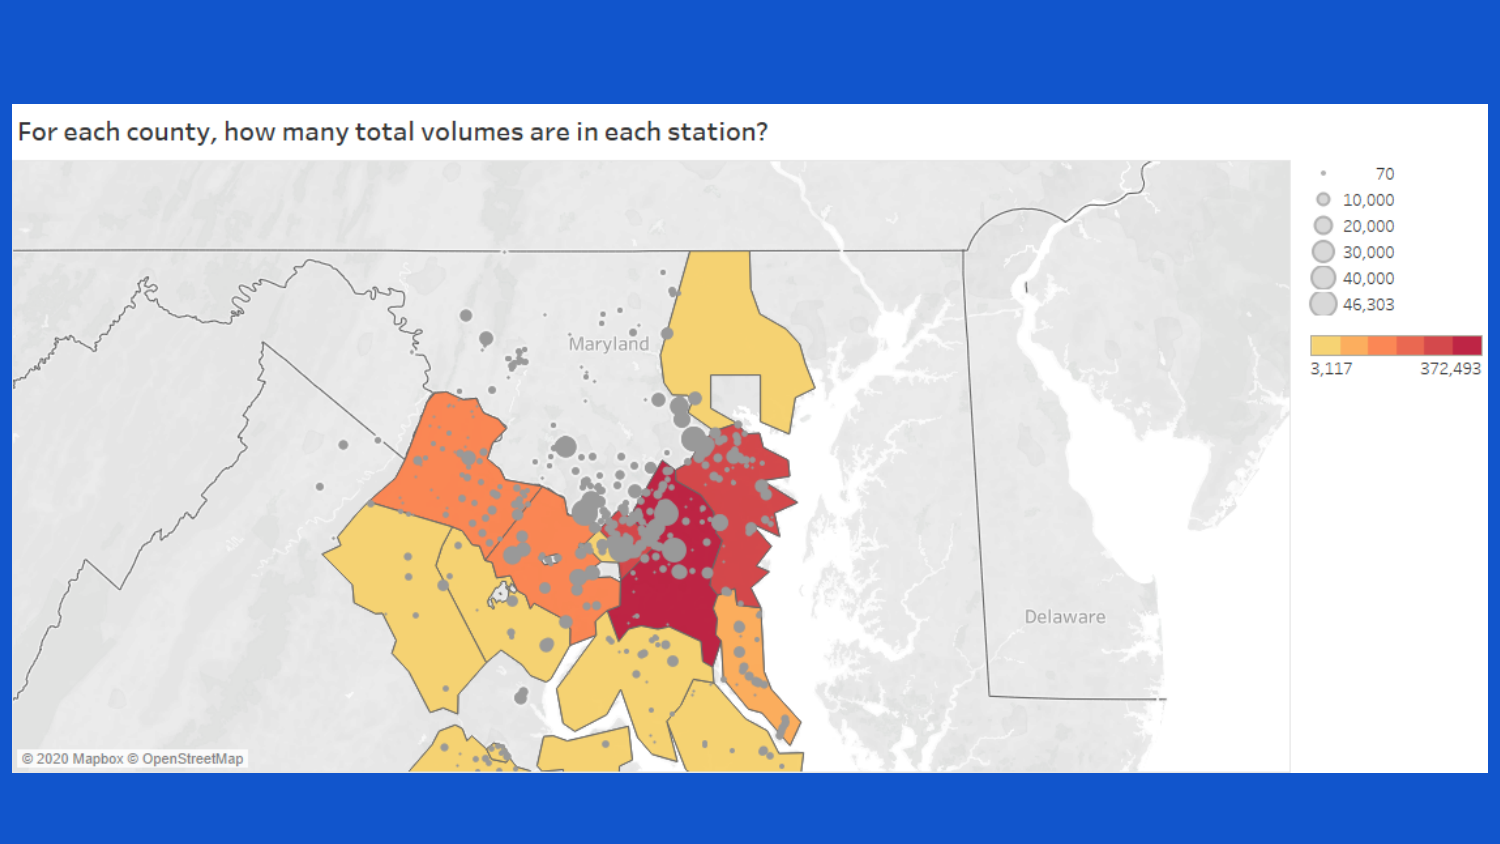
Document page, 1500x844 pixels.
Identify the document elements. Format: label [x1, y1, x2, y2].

picture [12, 104, 1488, 773]
